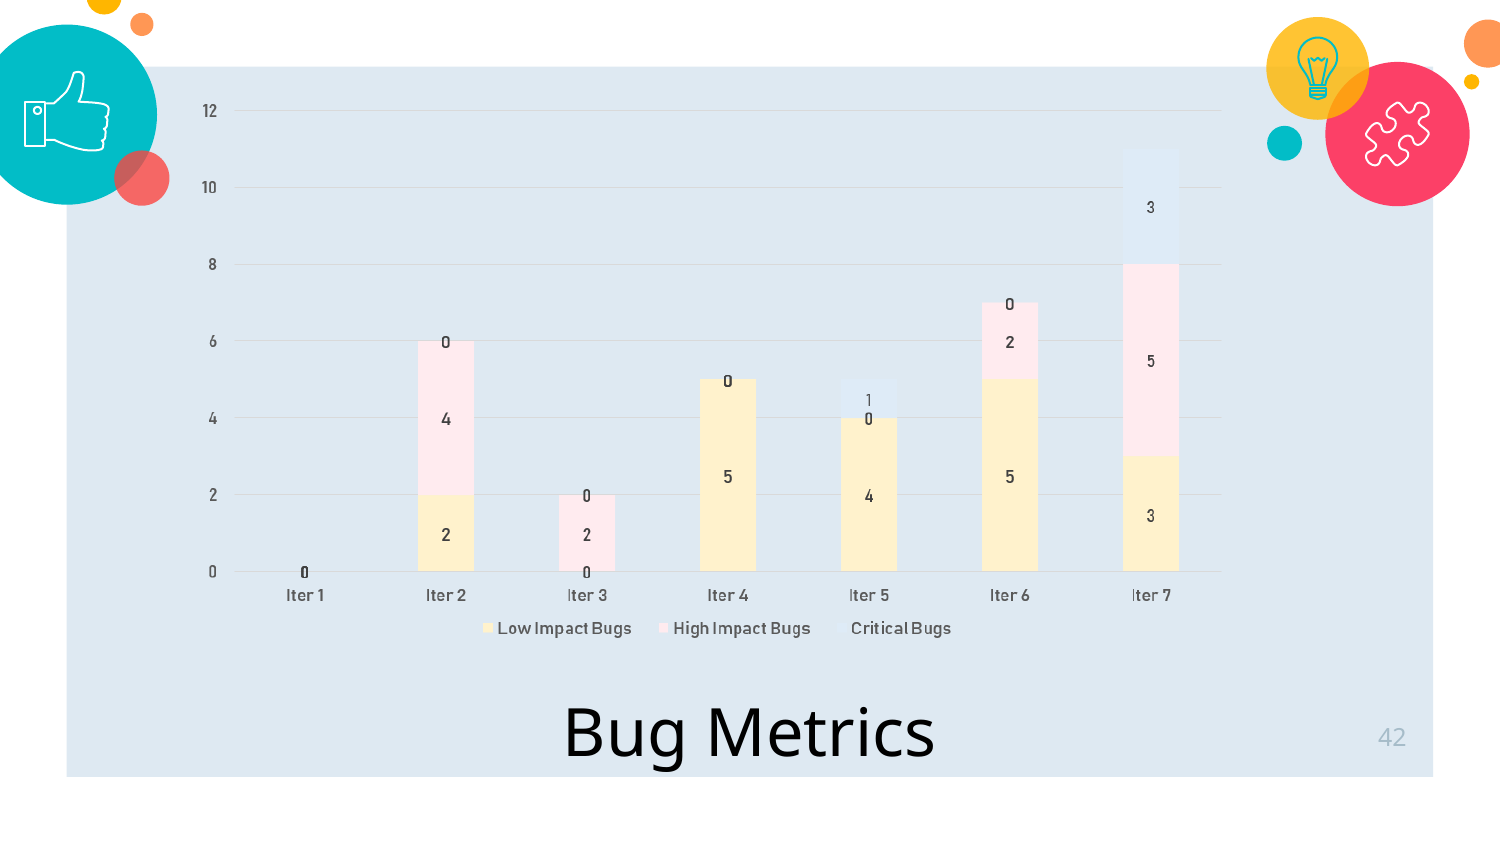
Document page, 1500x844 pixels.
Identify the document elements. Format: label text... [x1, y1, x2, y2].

text_box Bug Metrics [361, 693, 1139, 766]
picture [174, 82, 1265, 652]
slide_number 42 [1331, 706, 1422, 771]
